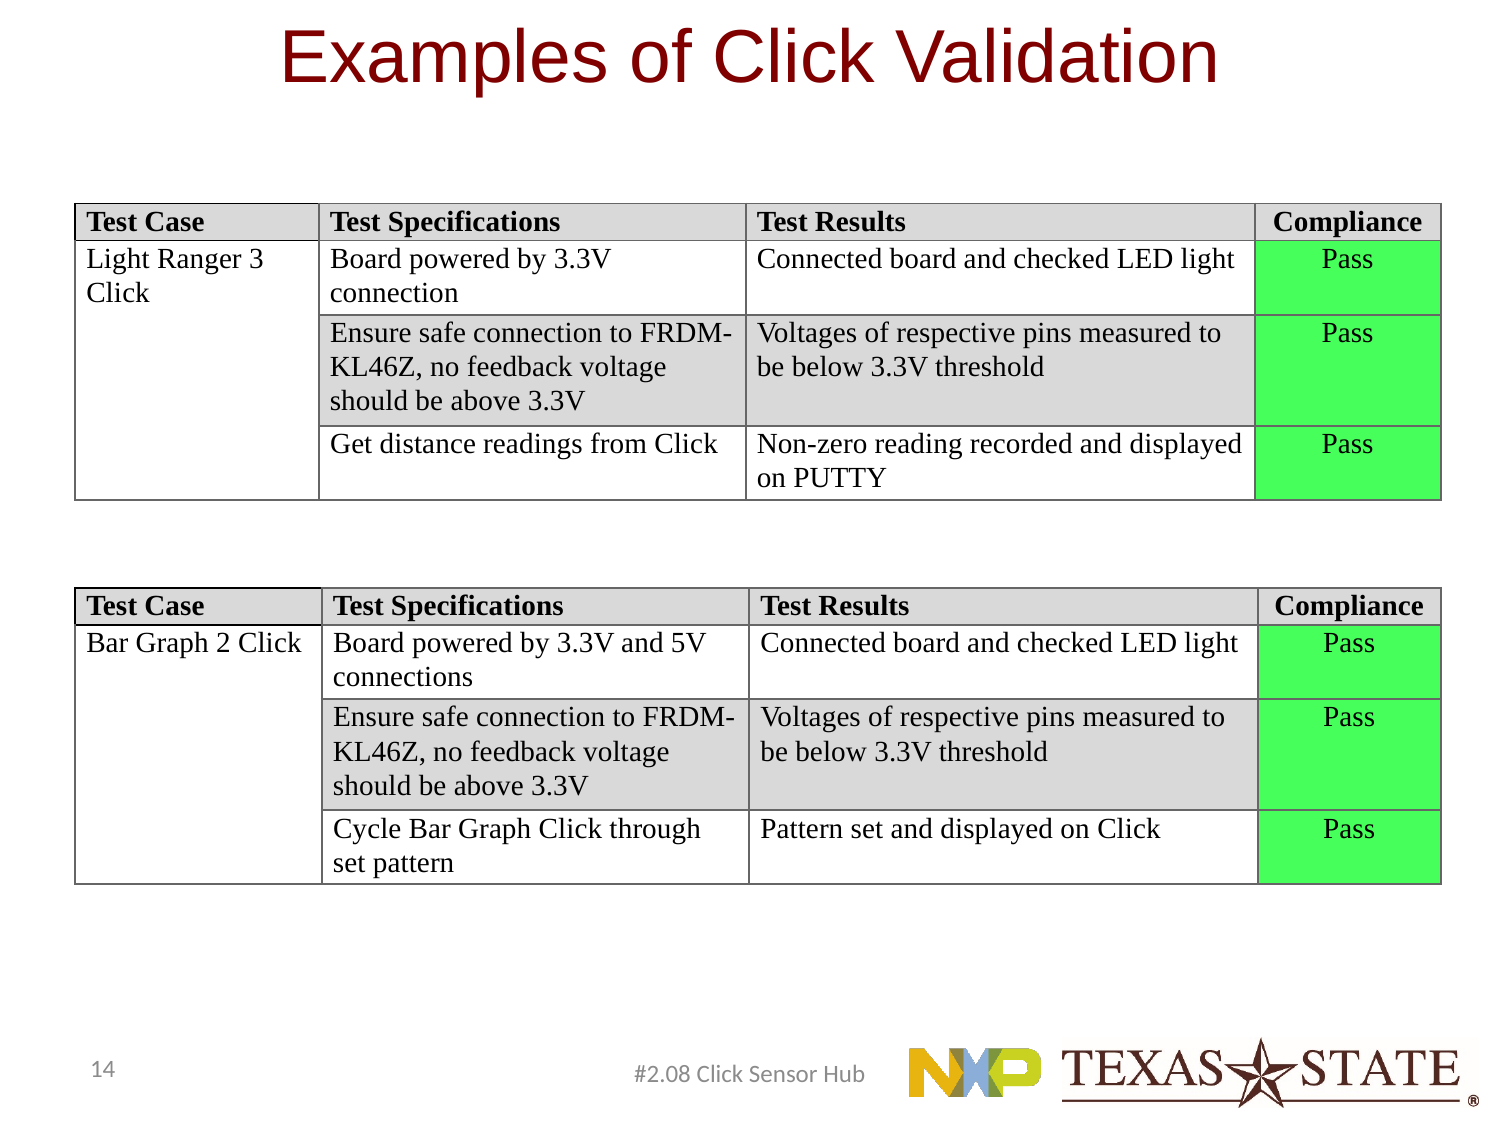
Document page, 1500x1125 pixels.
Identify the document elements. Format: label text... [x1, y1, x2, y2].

table_cell Board powered by 3.3V and 5V connections [323, 626, 748, 698]
table_cell Get distance readings from Click [320, 427, 745, 499]
table_cell Connected board and checked LED light [747, 241, 1254, 314]
table_header Compliance [1256, 204, 1440, 240]
table_cell Pass [1259, 700, 1440, 809]
footer #2.08 Click Sensor Hub [512, 1042, 988, 1103]
slide_number 14 [75, 1037, 425, 1098]
table_cell Ensure safe connection to FRDM-KL46Z, no feedback voltage should be above 3.3V [323, 700, 748, 809]
table_cell Pass [1259, 811, 1440, 883]
table_header Test Specifications [320, 204, 745, 240]
table_cell Voltages of respective pins measured to be below 3.3V threshold [750, 700, 1257, 809]
table_cell Bar Graph 2 Click [76, 626, 321, 883]
picture [904, 1044, 1046, 1101]
picture [1062, 1037, 1479, 1108]
table_cell Board powered by 3.3V connection [320, 241, 745, 314]
table_header Test Case [76, 204, 318, 240]
table_header Compliance [1259, 589, 1440, 624]
table_cell Cycle Bar Graph Click through set pattern [323, 811, 748, 883]
text_box Examples of Click Validation [0, 0, 1500, 106]
table_cell Voltages of respective pins measured to be below 3.3V threshold [747, 316, 1254, 425]
table_cell Connected board and checked LED light [750, 626, 1257, 698]
table_header Test Case [76, 589, 321, 624]
table_cell Pass [1256, 427, 1440, 499]
table_cell Pass [1256, 241, 1440, 314]
table_header Test Results [750, 589, 1257, 624]
table_header Test Specifications [323, 589, 748, 624]
table_cell Non-zero reading recorded and displayed on PUTTY [747, 427, 1254, 499]
table_cell Pass [1259, 626, 1440, 698]
table_cell Pass [1256, 316, 1440, 425]
table_header Test Results [747, 204, 1254, 240]
table_cell Light Ranger 3 Click [76, 241, 318, 499]
table_cell Pattern set and displayed on Click [750, 811, 1257, 883]
table_cell Ensure safe connection to FRDM-KL46Z, no feedback voltage should be above 3.3V [320, 316, 745, 425]
